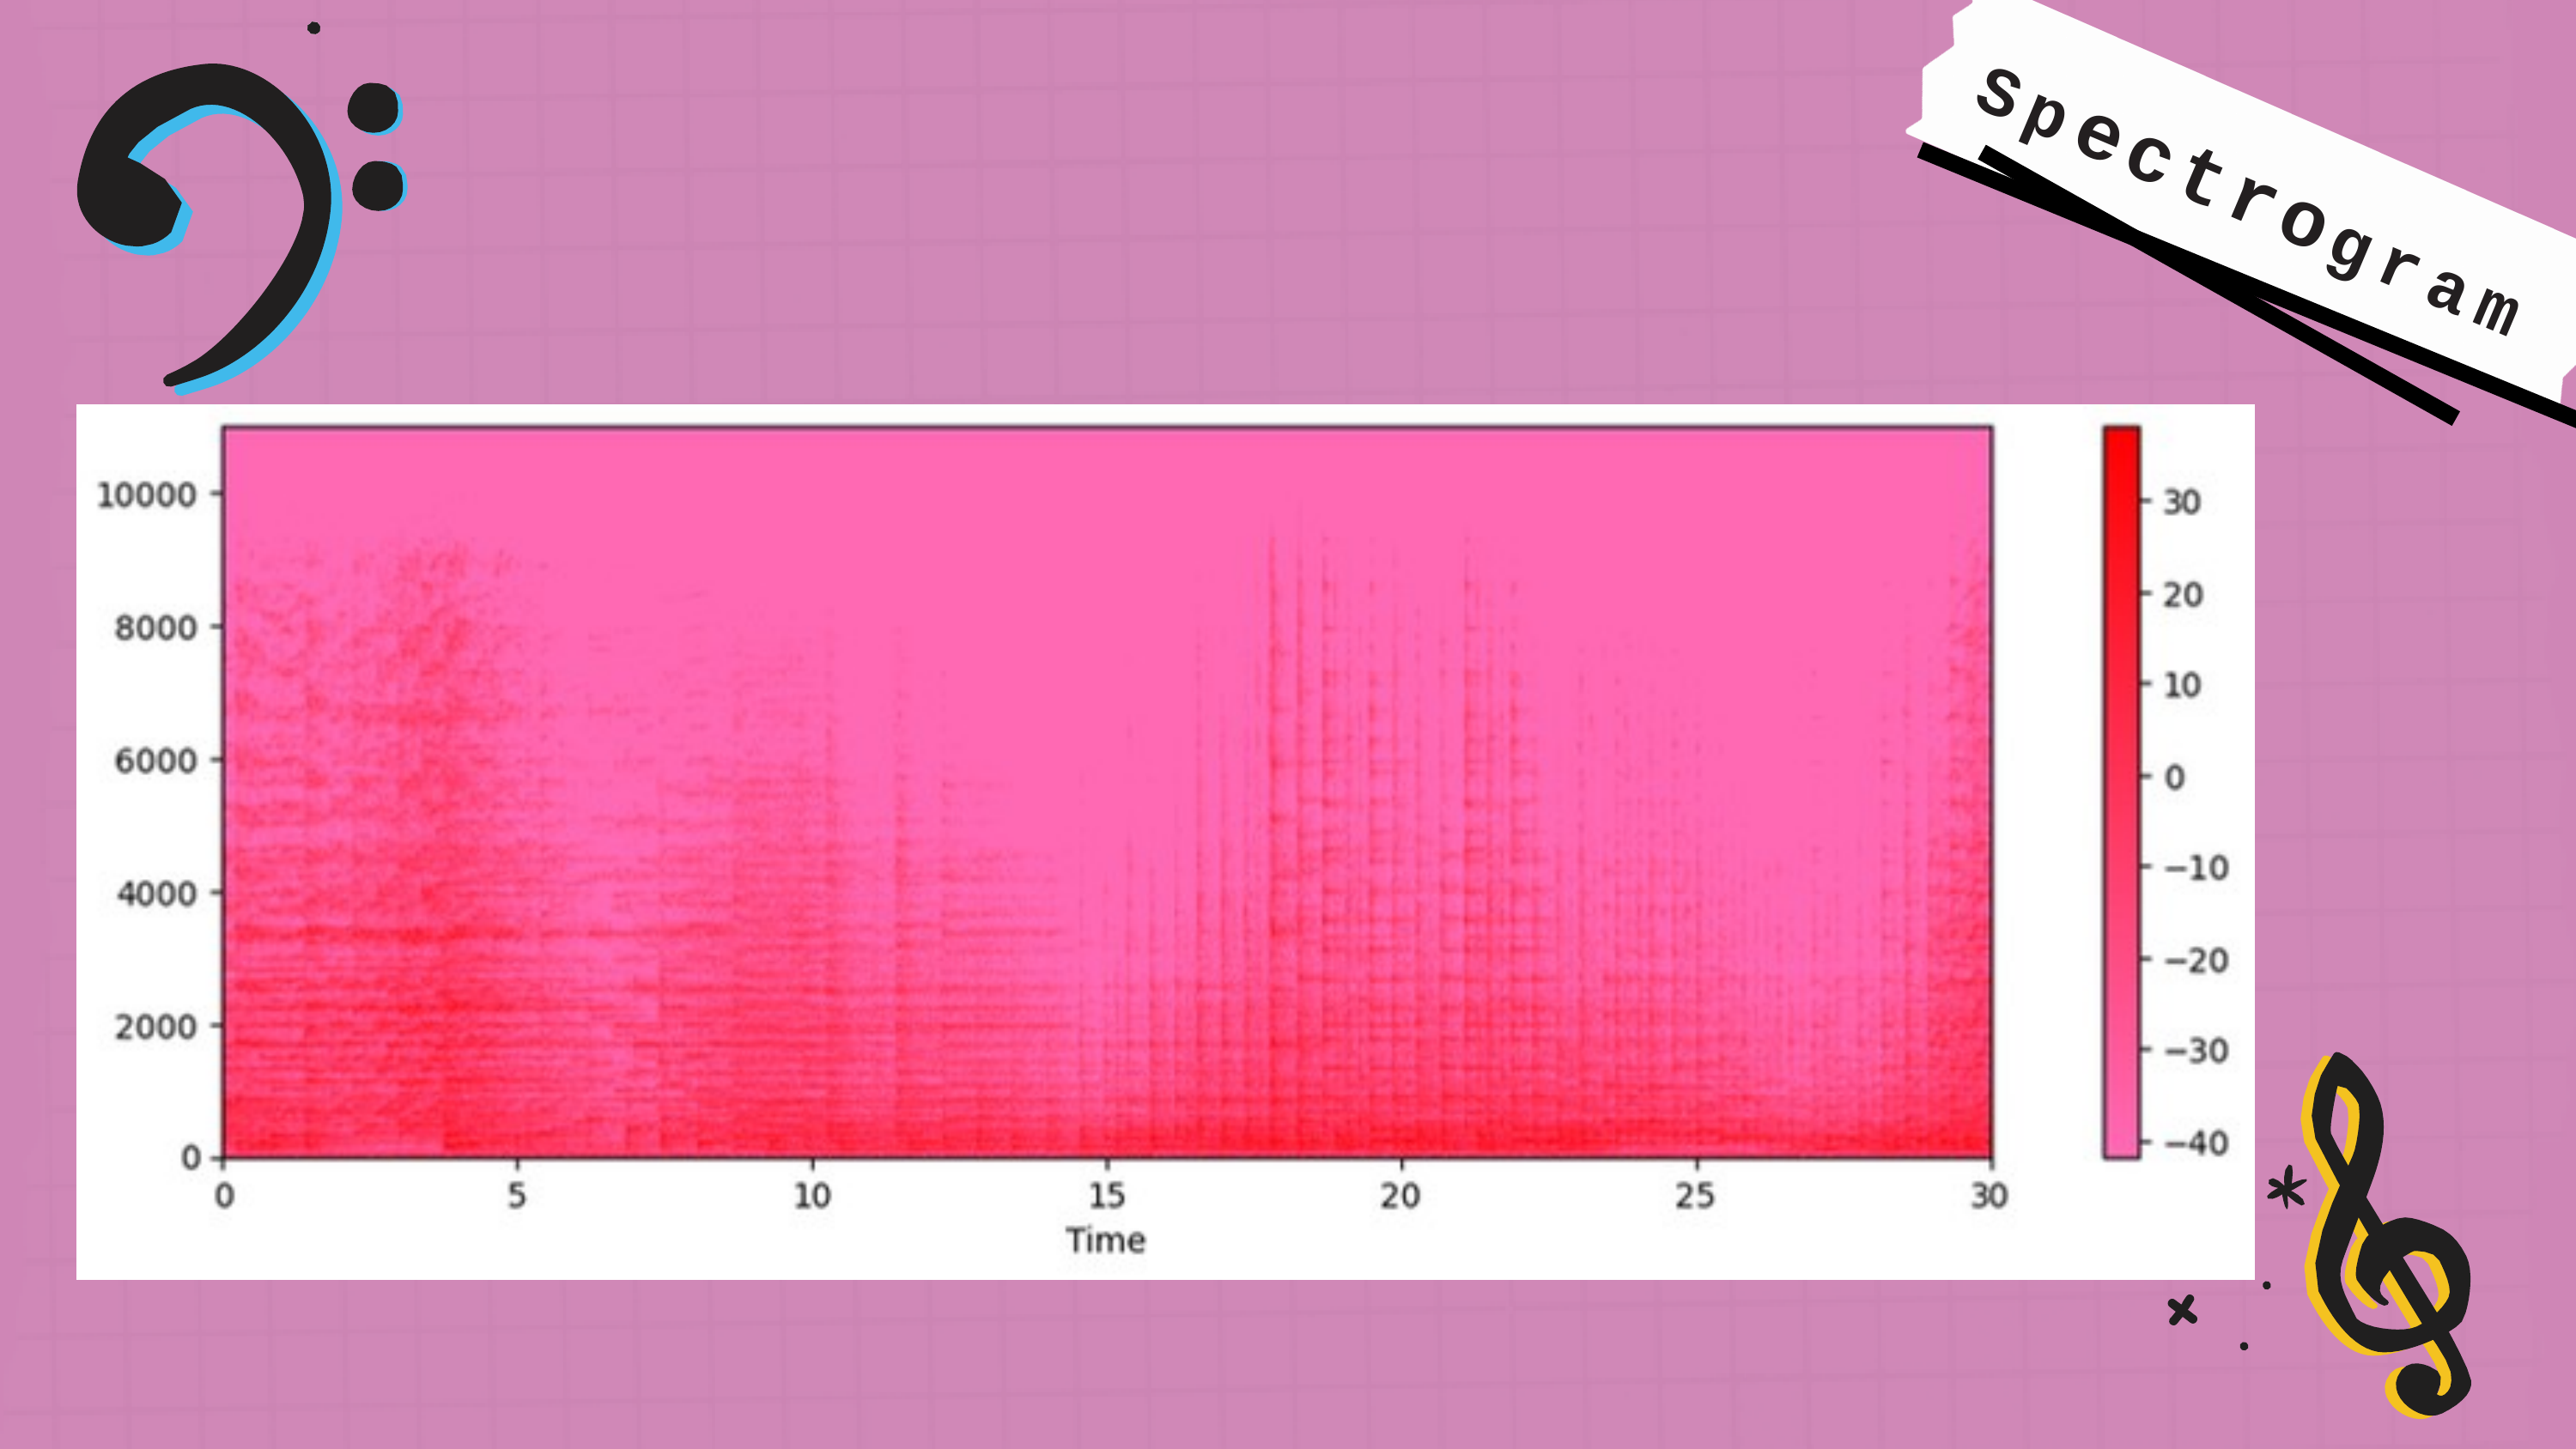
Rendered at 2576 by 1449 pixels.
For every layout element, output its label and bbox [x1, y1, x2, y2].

picture [307, 21, 320, 35]
text_box [0, 0, 2576, 1449]
text_box [76, 63, 2576, 1420]
